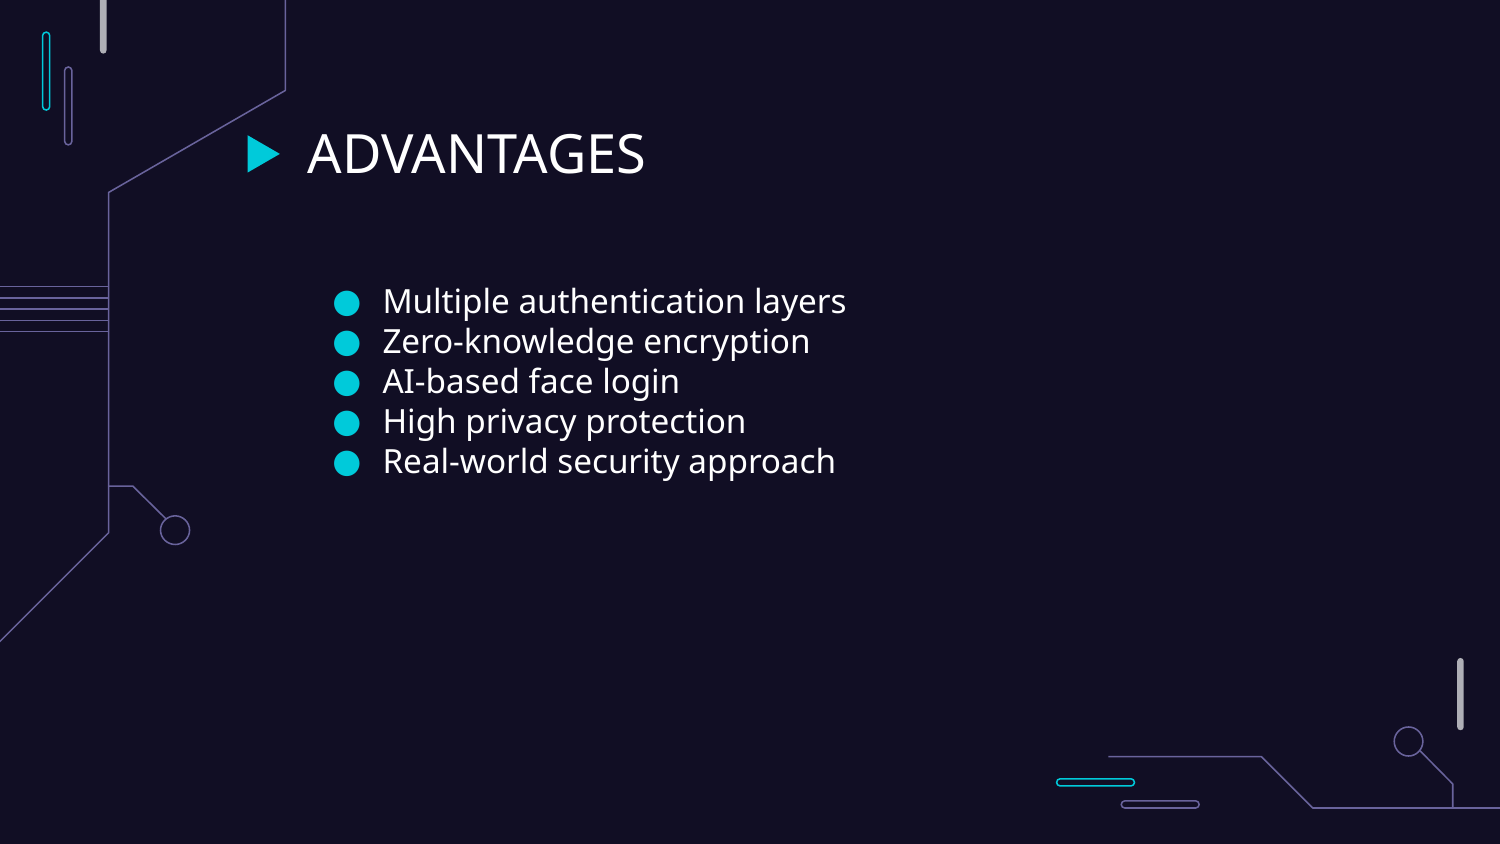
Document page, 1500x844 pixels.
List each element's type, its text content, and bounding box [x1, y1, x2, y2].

text_box [247, 135, 280, 173]
subtitle Multiple authentication layers Zero-knowledge encryption AI-based face login High privacy protection Real-world security approach [292, 265, 1332, 727]
title ADVANTAGES [292, 50, 1150, 200]
